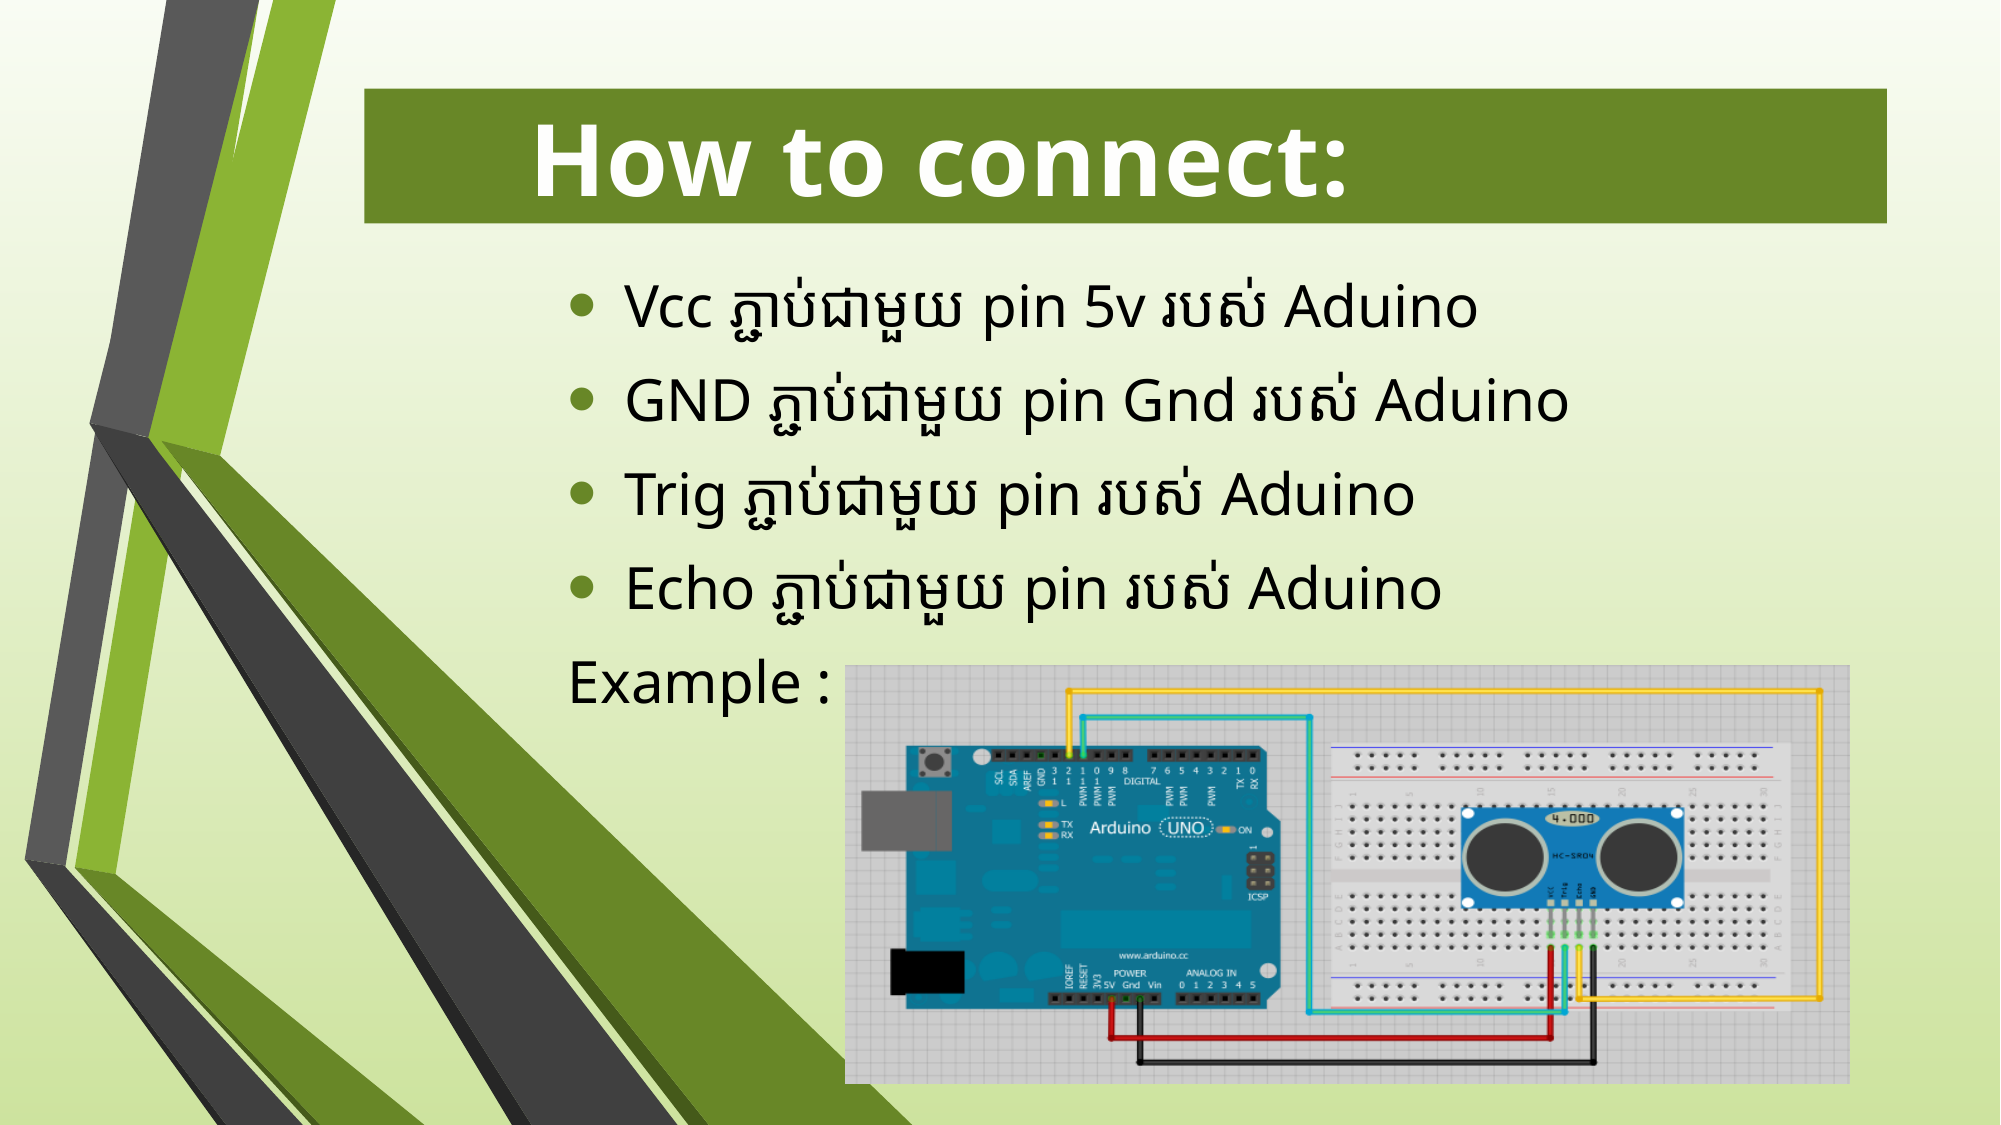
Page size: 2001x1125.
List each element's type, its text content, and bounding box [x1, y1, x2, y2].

picture [845, 665, 1851, 1085]
text_box How to connect: [364, 88, 1887, 224]
subtitle Vcc ភ្ជាប់ជាមួយ pin 5v របស់ Aduino GND ភ្ជាប់ជាមួយ pin Gnd របស់ Aduino Trig ភ្ជាប់ជាមួយ pin របស់ Aduino Echo ភ្ជាប់ជាមួយ pin របស់ Aduino Example : [552, 261, 1887, 1070]
